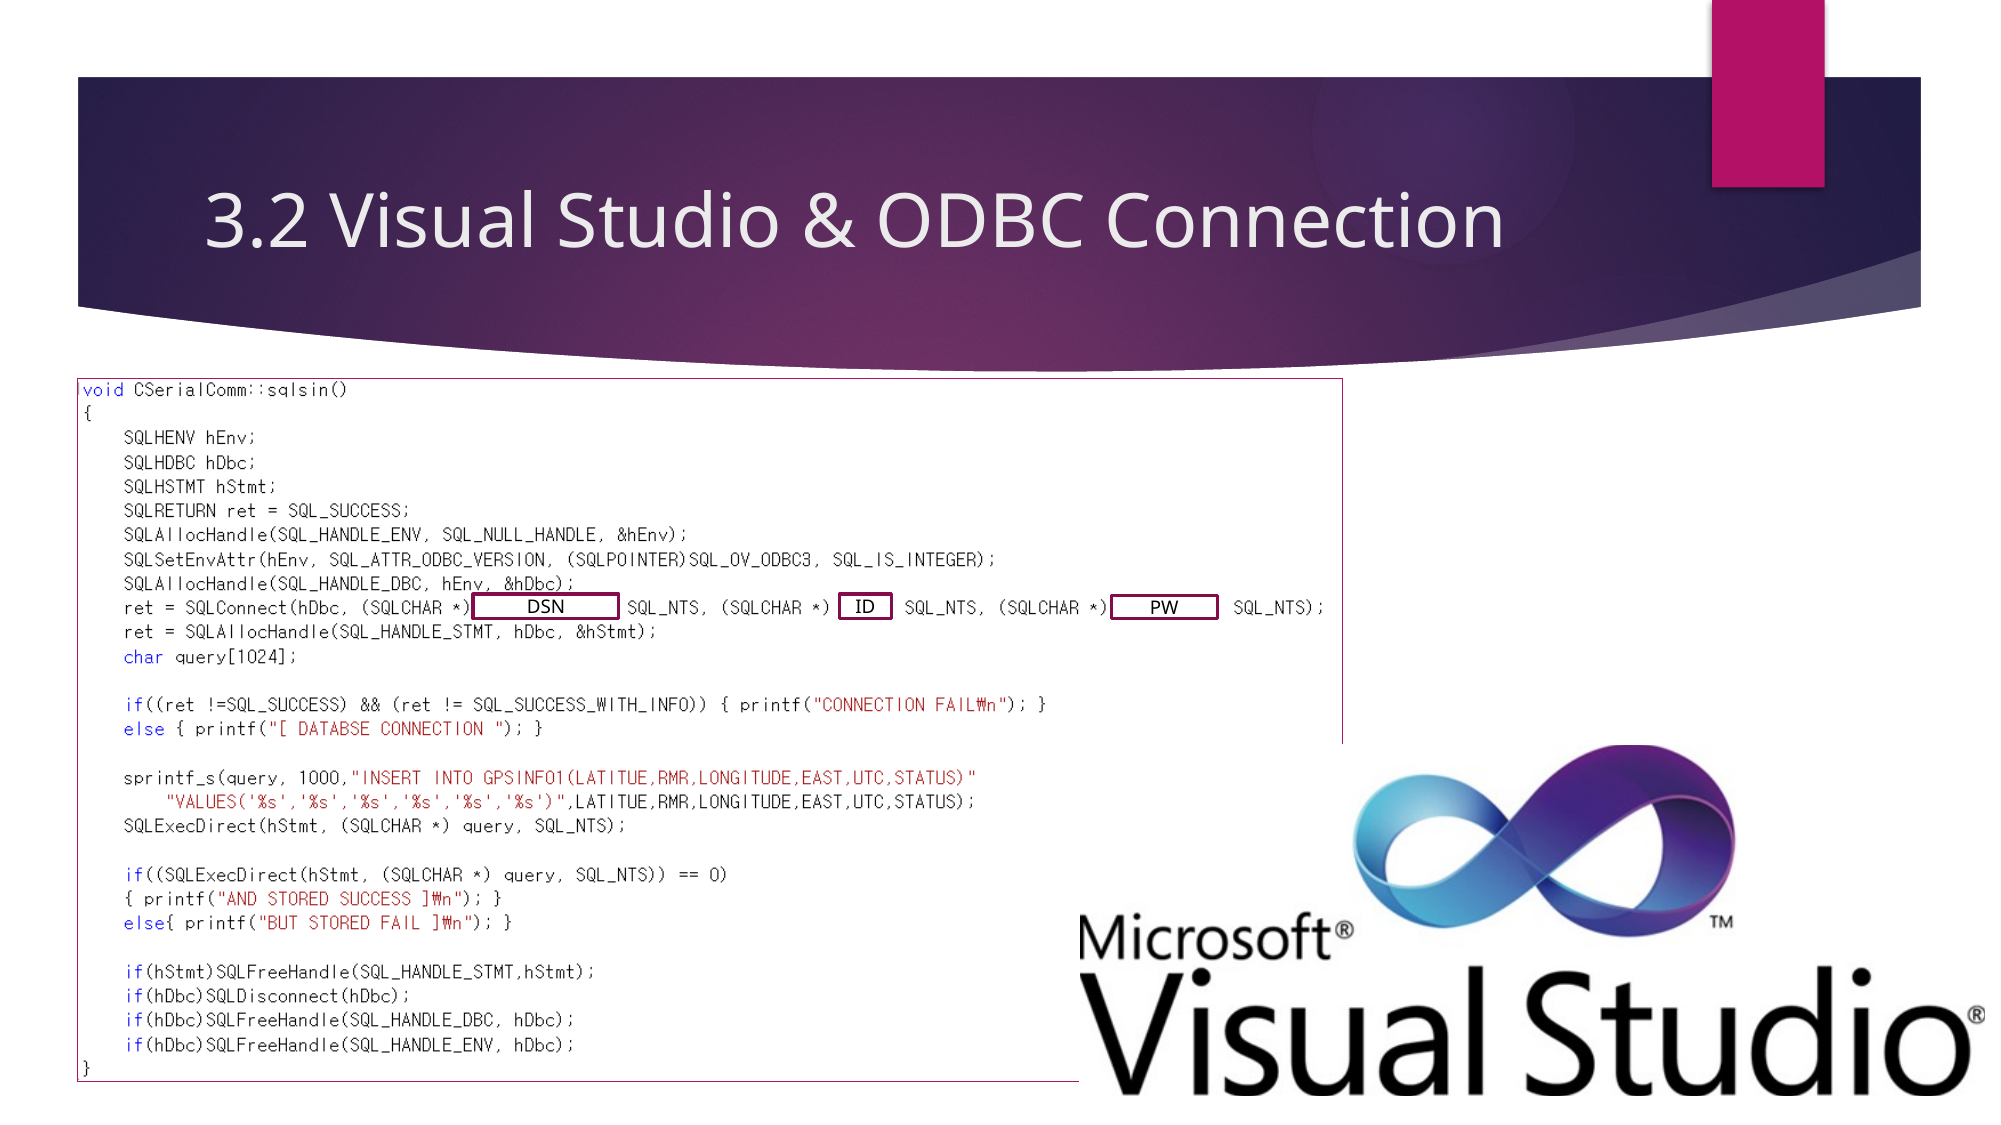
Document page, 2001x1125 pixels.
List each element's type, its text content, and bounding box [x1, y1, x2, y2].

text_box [77, 378, 1344, 1082]
title 3.2 Visual Studio & ODBC Connection [189, 159, 1627, 276]
picture [1078, 743, 1986, 1098]
